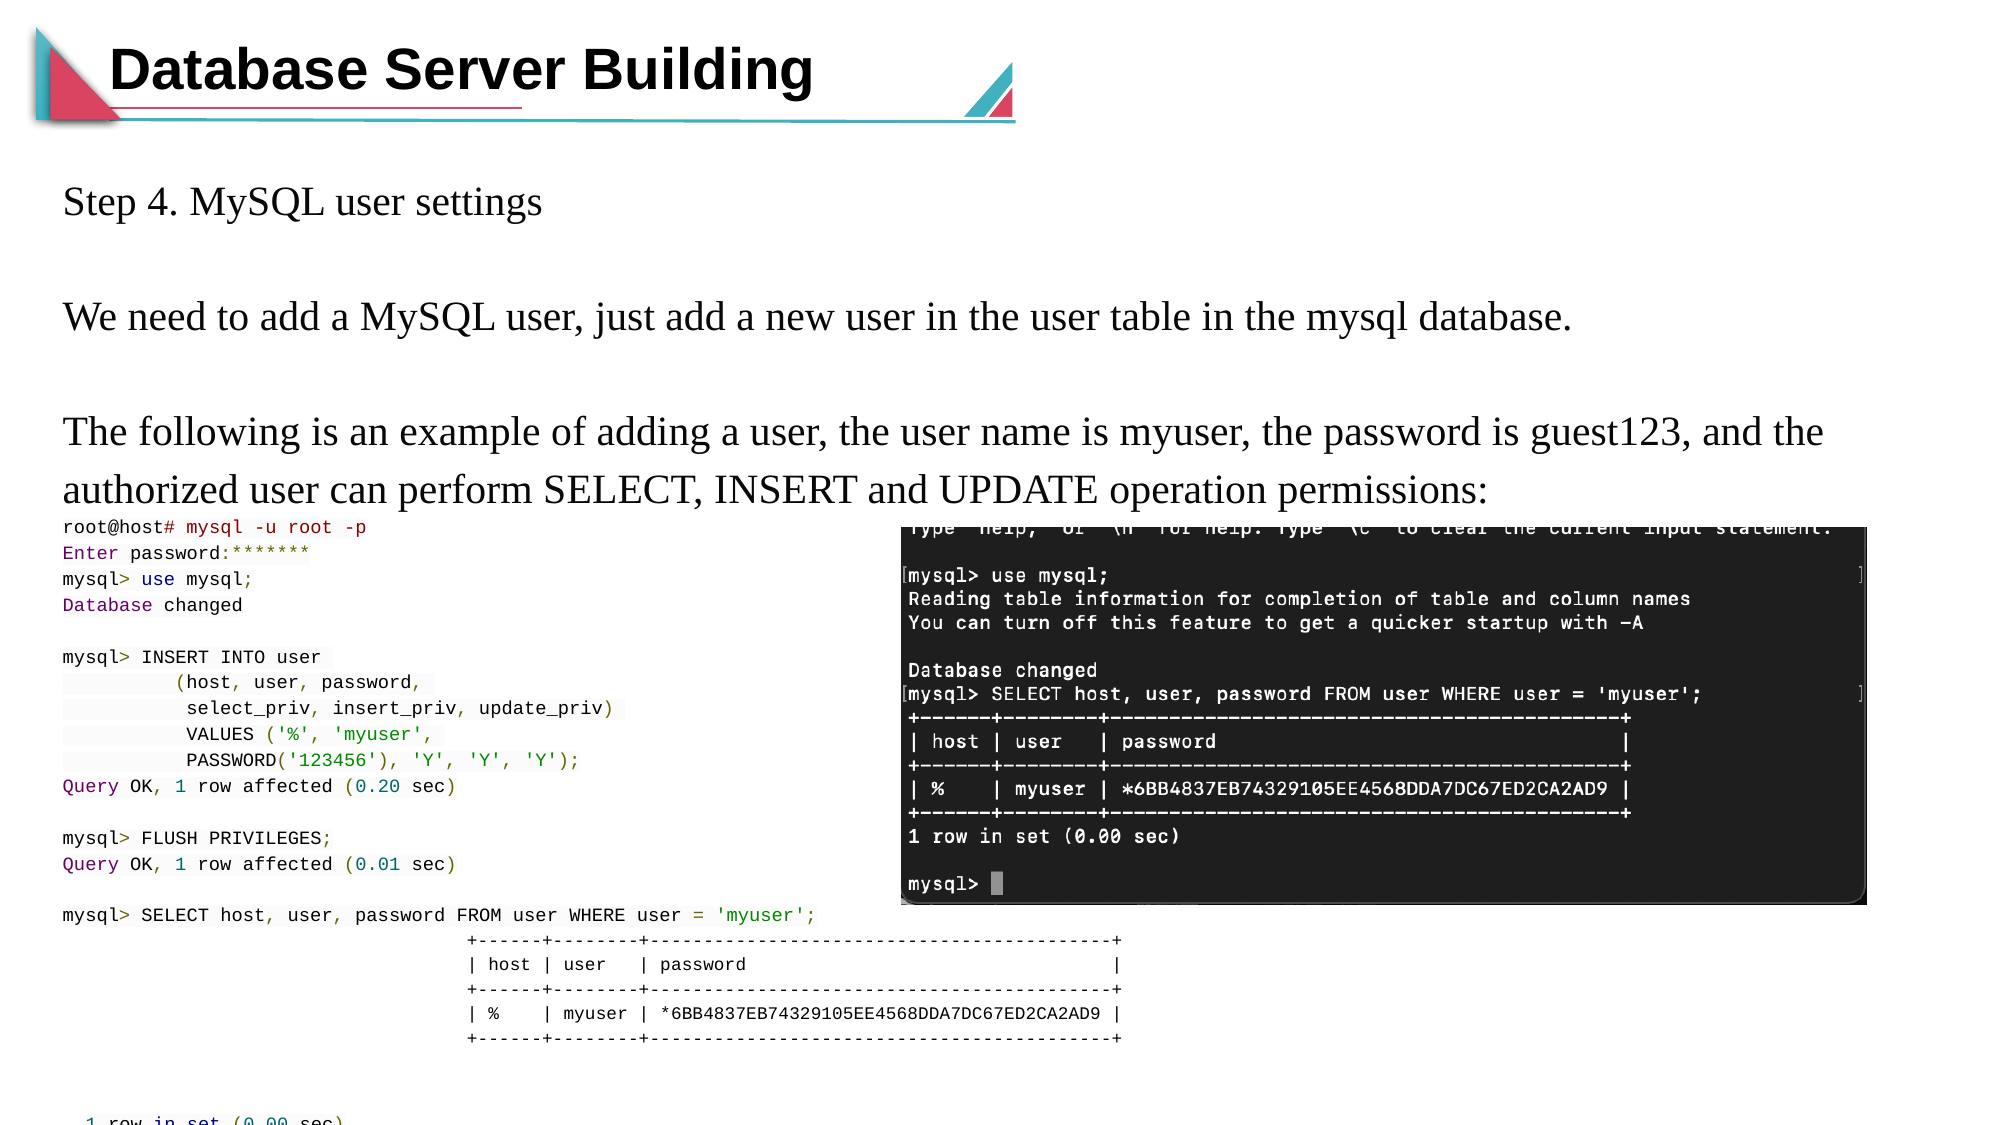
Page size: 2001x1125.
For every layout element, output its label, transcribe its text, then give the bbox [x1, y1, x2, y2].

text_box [35, 23, 1073, 122]
picture [901, 526, 1867, 905]
text_box Step 4. MySQL user settings We need to add a MySQL user, just add a new user in the user table in the mysql database. The following is an example of adding a user, the user name is myuser, the password is guest123, and the authorized user can perform SELECT, INSERT and UPDATE operation permissions: root@host# mysql -u root -p Enter password:******* mysql> use mysql; Database changed mysql> INSERT INTO user (host, user, password, select_priv, insert_priv, update_priv) VALUES ('%', 'myuser', PASSWORD('123456'), 'Y', 'Y', 'Y'); Query OK, 1 row affected (0.20 sec) mysql> FLUSH PRIVILEGES; Query OK, 1 row affected (0.01 sec) mysql> SELECT host, user, password FROM user WHERE user = 'myuser'; +------+--------+-------------------------------------------+ | host | user | password | +------+--------+-------------------------------------------+ | % | myuser | *6BB4837EB74329105EE4568DDA7DC67ED2CA2AD9 | +------+--------+-------------------------------------------+ 1 row in set (0.00 sec) [47, 151, 1972, 1125]
